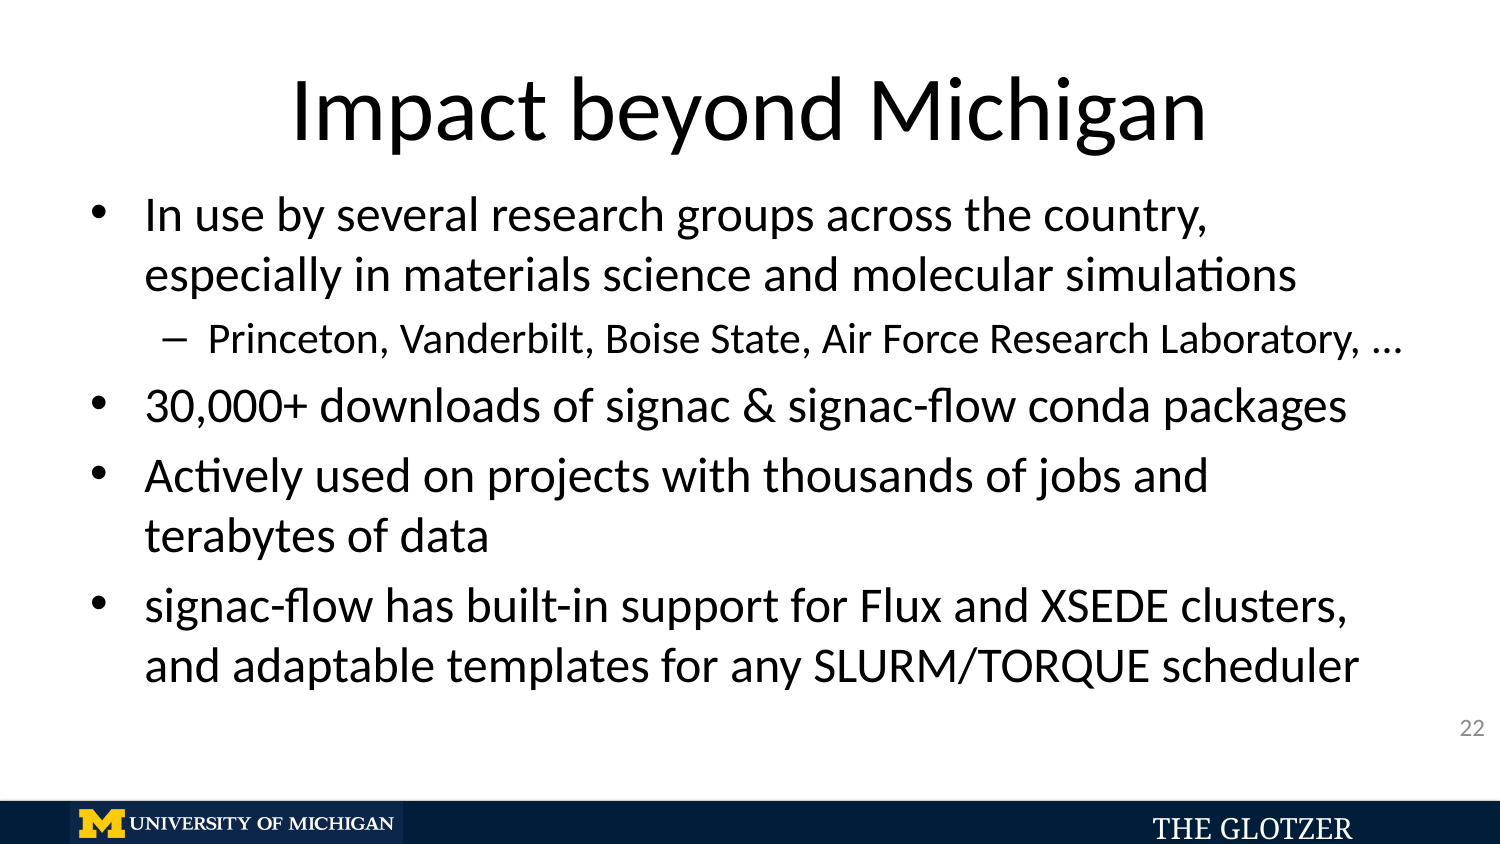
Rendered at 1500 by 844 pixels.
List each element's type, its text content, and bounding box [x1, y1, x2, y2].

title Impact beyond Michigan [75, 33, 1425, 173]
slide_number 22 [1149, 704, 1500, 750]
picture [70, 801, 403, 844]
list In use by several research groups across the country, especially in materials science and molecular simulations Princeton, Vanderbilt, Boise State, Air Force Research Laboratory, ... 30,000+ downloads of signac & signac-flow conda packages Actively used on projects with thousands of jobs and terabytes of data signac-flow has built-in support for Flux and XSEDE clusters, and adaptable templates for any SLURM/TORQUE scheduler [75, 173, 1425, 742]
